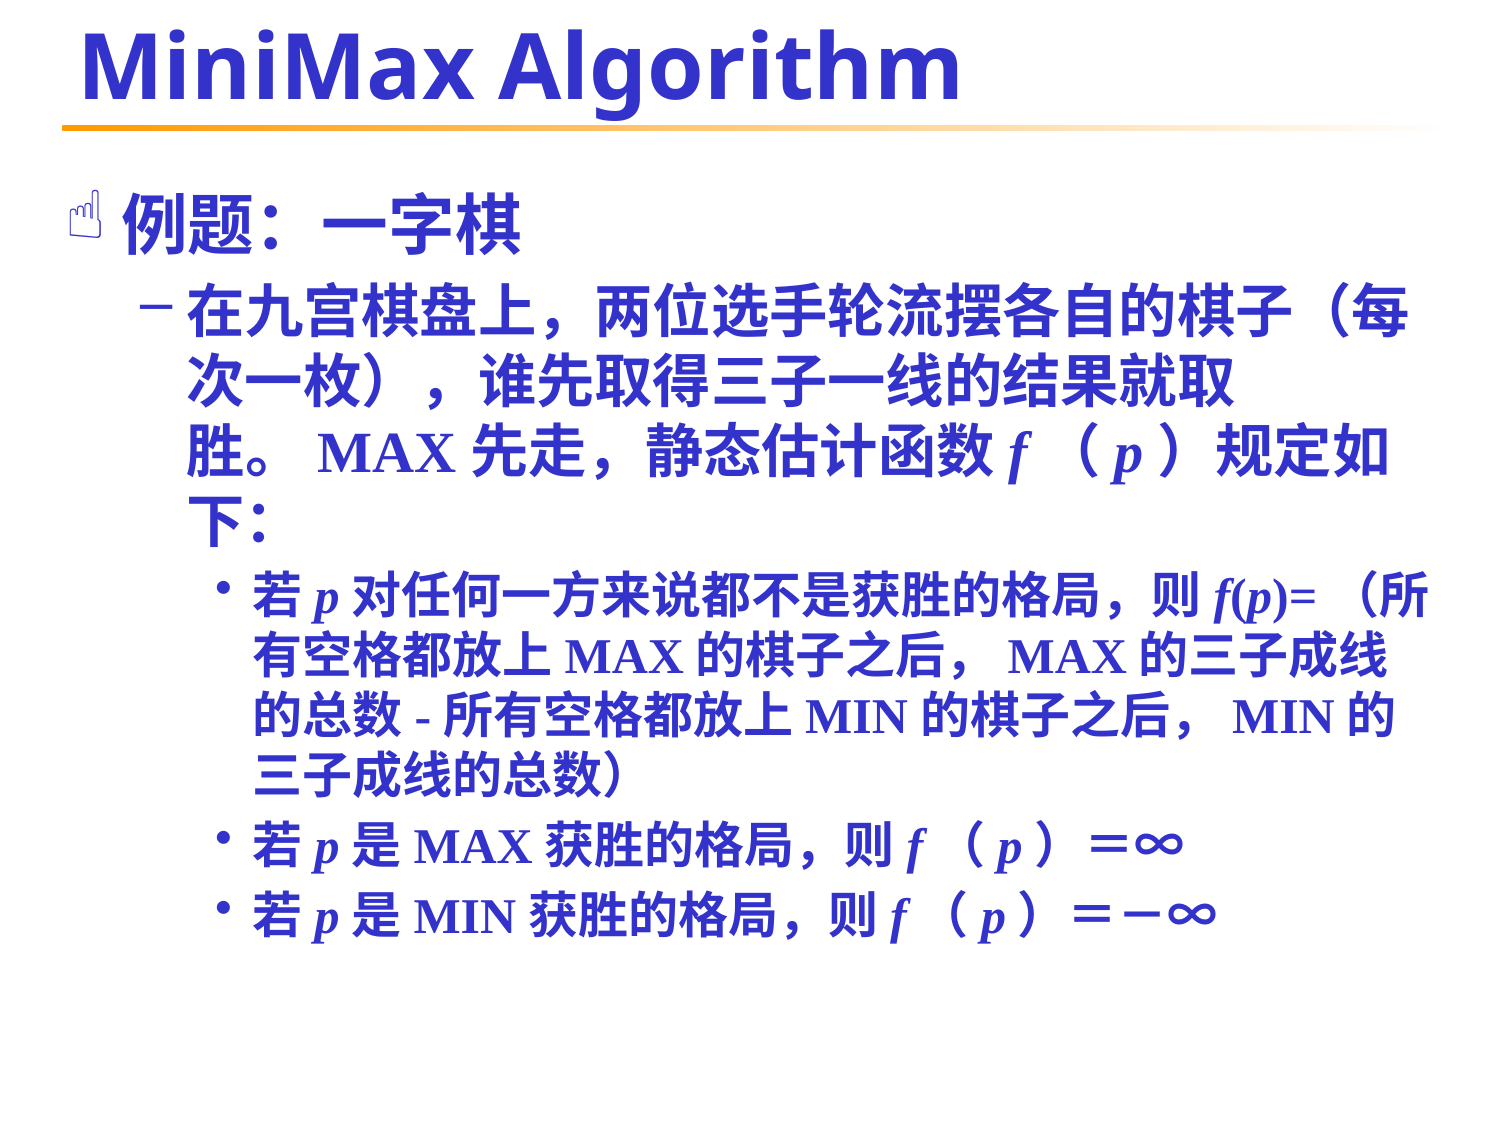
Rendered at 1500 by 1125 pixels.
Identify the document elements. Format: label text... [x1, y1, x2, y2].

list 例题：一字棋 在九宫棋盘上，两位选手轮流摆各自的棋子（每次一枚），谁先取得三子一线的结果就取胜。MAX先走，静态估计函数f（p）规定如下： 若p对任何一方来说都不是获胜的格局，则f(p)=（所有空格都放上MAX的棋子之后，MAX的三子成线的总数-所有空格都放上MIN的棋子之后，MIN的三子成线的总数） 若p是MAX获胜的格局，则f（p）＝∞ 若p是MIN获胜的格局，则f（p）＝－∞ [50, 174, 1450, 1088]
title MiniMax Algorithm [62, 0, 1500, 131]
